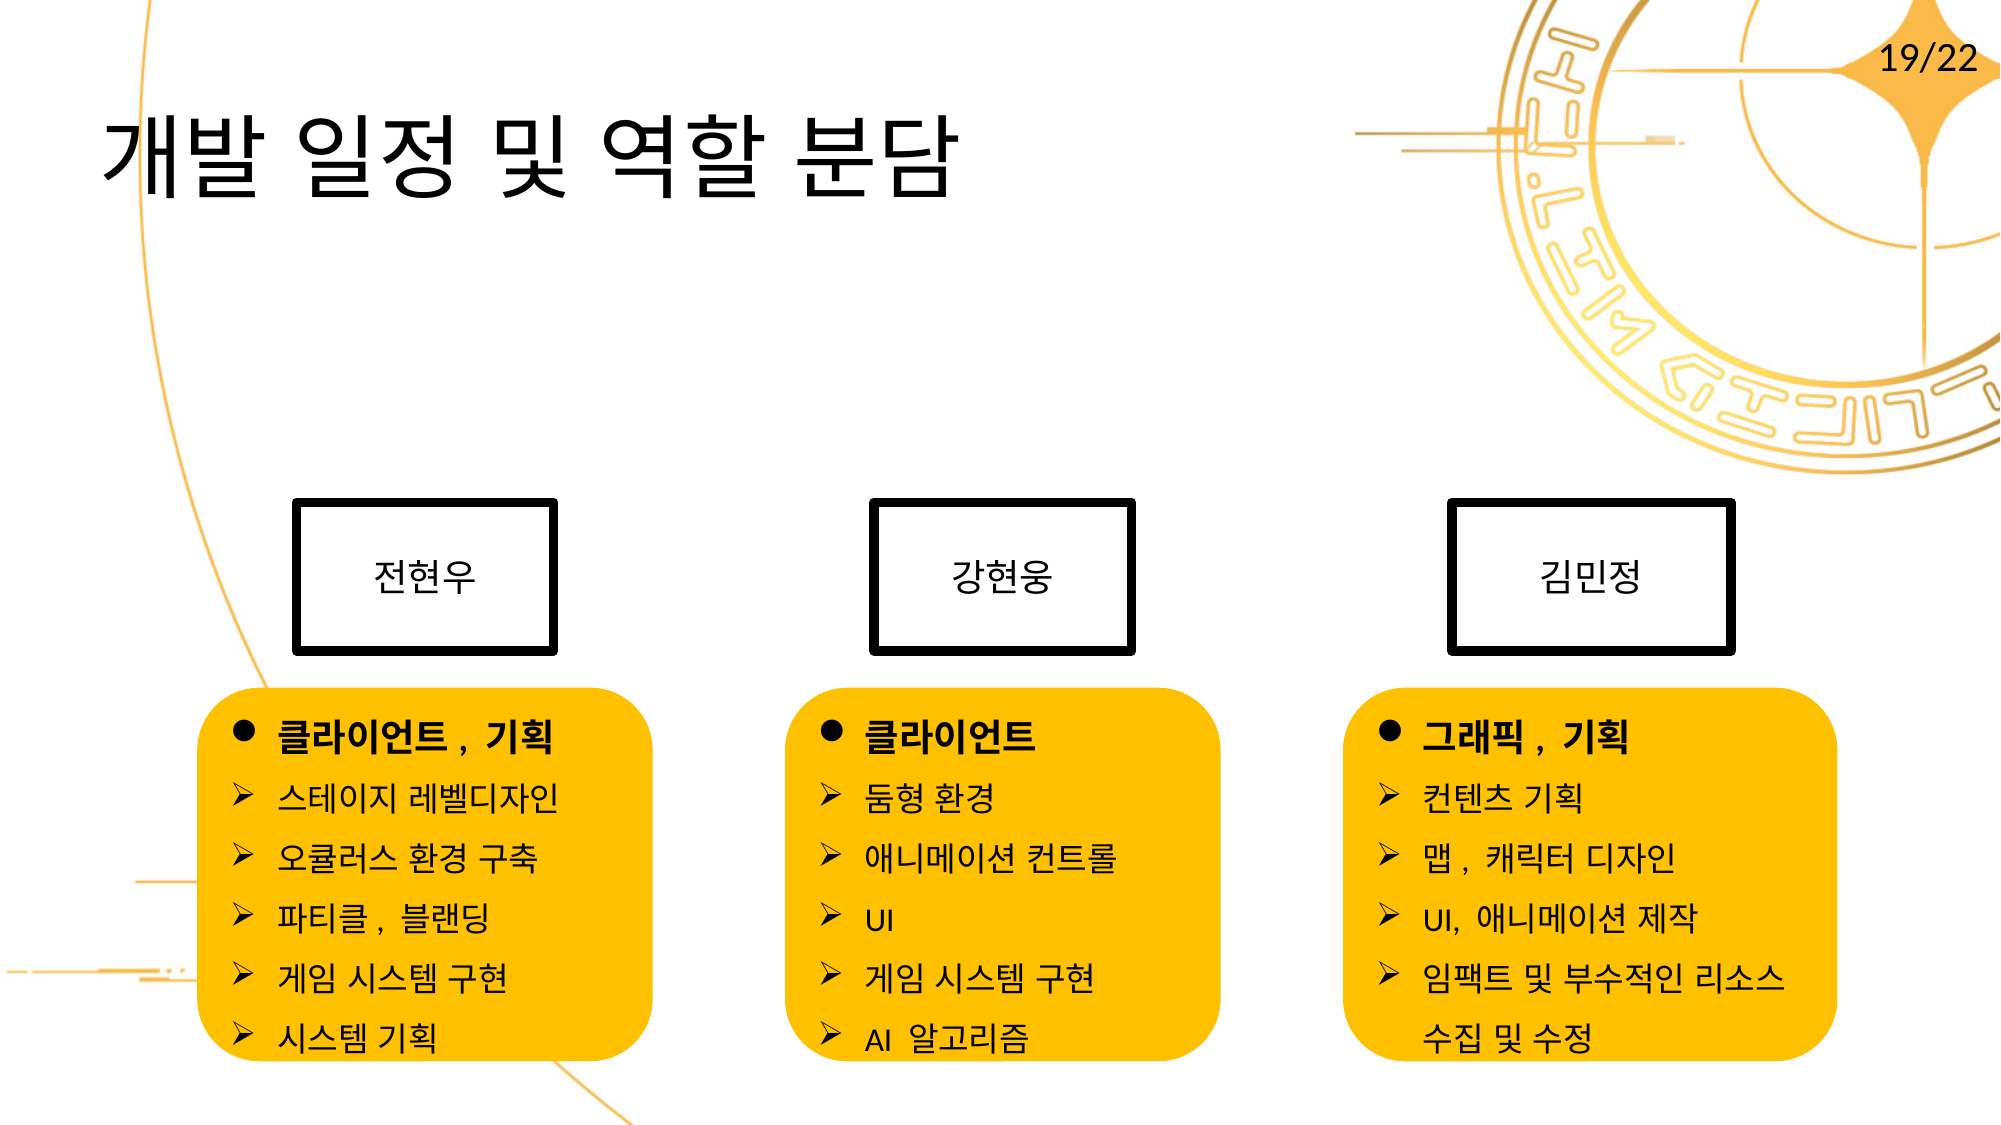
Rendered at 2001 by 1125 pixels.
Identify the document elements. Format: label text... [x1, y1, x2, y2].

text_box 전현우 [294, 500, 556, 653]
text_box 강현웅 [872, 500, 1134, 653]
title 개발 일정 및 역할 분담 [84, 52, 1810, 271]
text_box 그래픽, 기획 컨텐츠 기획 맵, 캐릭터 디자인 UI, 애니메이션 제작 임팩트 및 부수적인 리소스 수집 및 수정 [1340, 685, 1840, 1064]
text_box 클라이언트, 기획 스테이지 레벨디자인 오큘러스 환경 구축 파티클, 블랜딩 게임 시스템 구현 시스템 기획 [195, 685, 655, 1064]
text_box 클라이언트 둠형 환경 애니메이션 컨트롤 UI 게임 시스템 구현 AI 알고리즘 [782, 685, 1223, 1064]
text_box 19/22 [1862, 22, 1994, 88]
text_box 김민정 [1450, 500, 1733, 653]
picture [0, 0, 2001, 1125]
